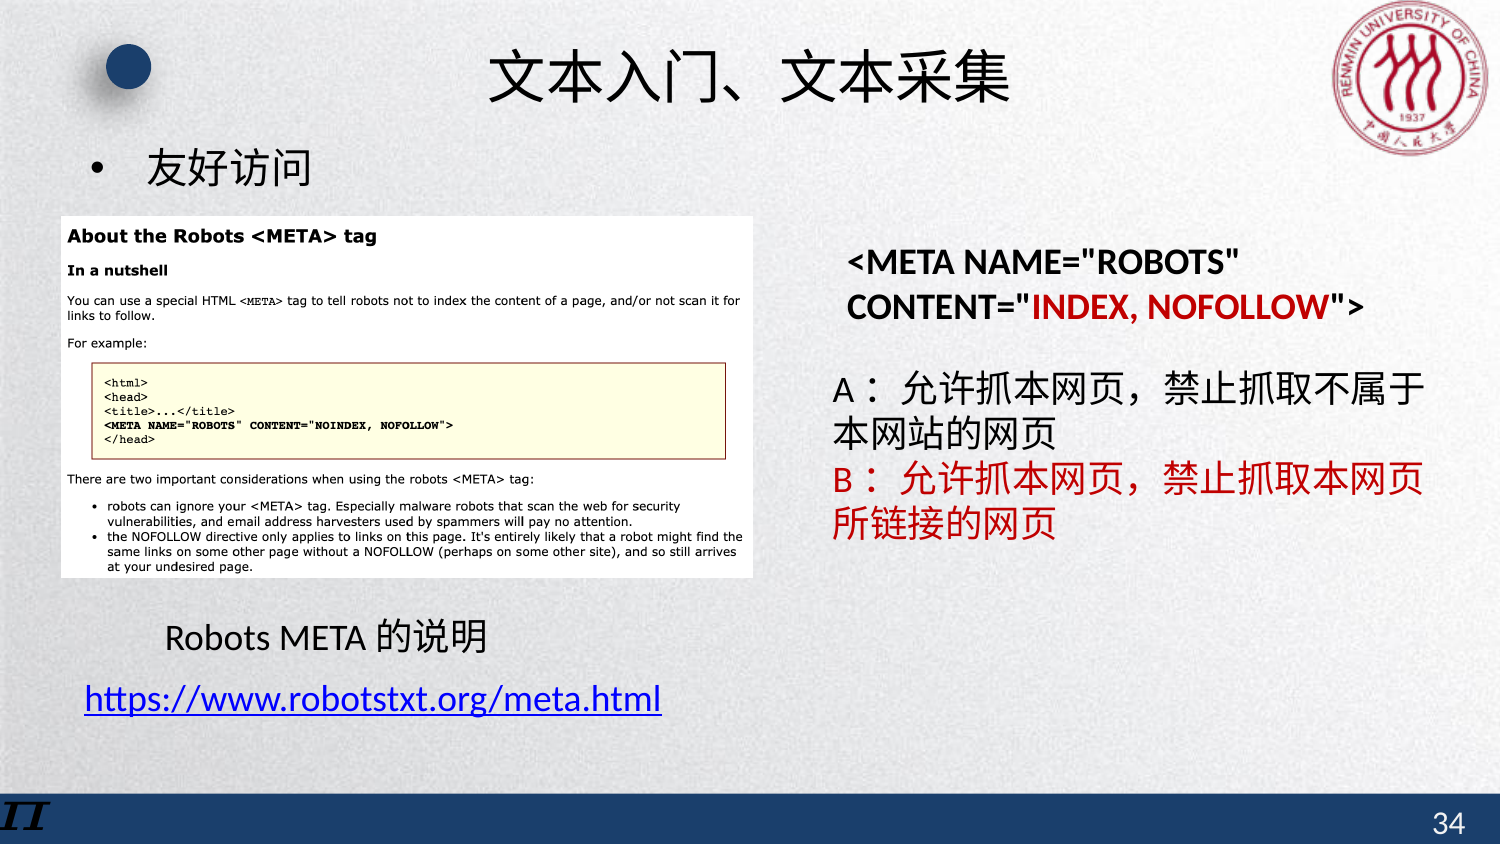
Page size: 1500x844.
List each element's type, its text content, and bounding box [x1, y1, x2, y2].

text_box <META NAME="ROBOTS" CONTENT="INDEX, NOFOLLOW"> [832, 229, 1423, 335]
text_box A：允许抓本网页，禁止抓取不属于本网站的网页 B：允许抓本网页，禁止抓取本网页所链接的网页 [817, 357, 1460, 553]
list 友好访问 [75, 134, 1425, 781]
picture [0, 0, 1500, 793]
title 文本入门、文本采集 [75, 33, 1425, 116]
text_box https://www.robotstxt.org/meta.html [69, 666, 677, 726]
text_box Robots META的说明 [149, 605, 503, 666]
